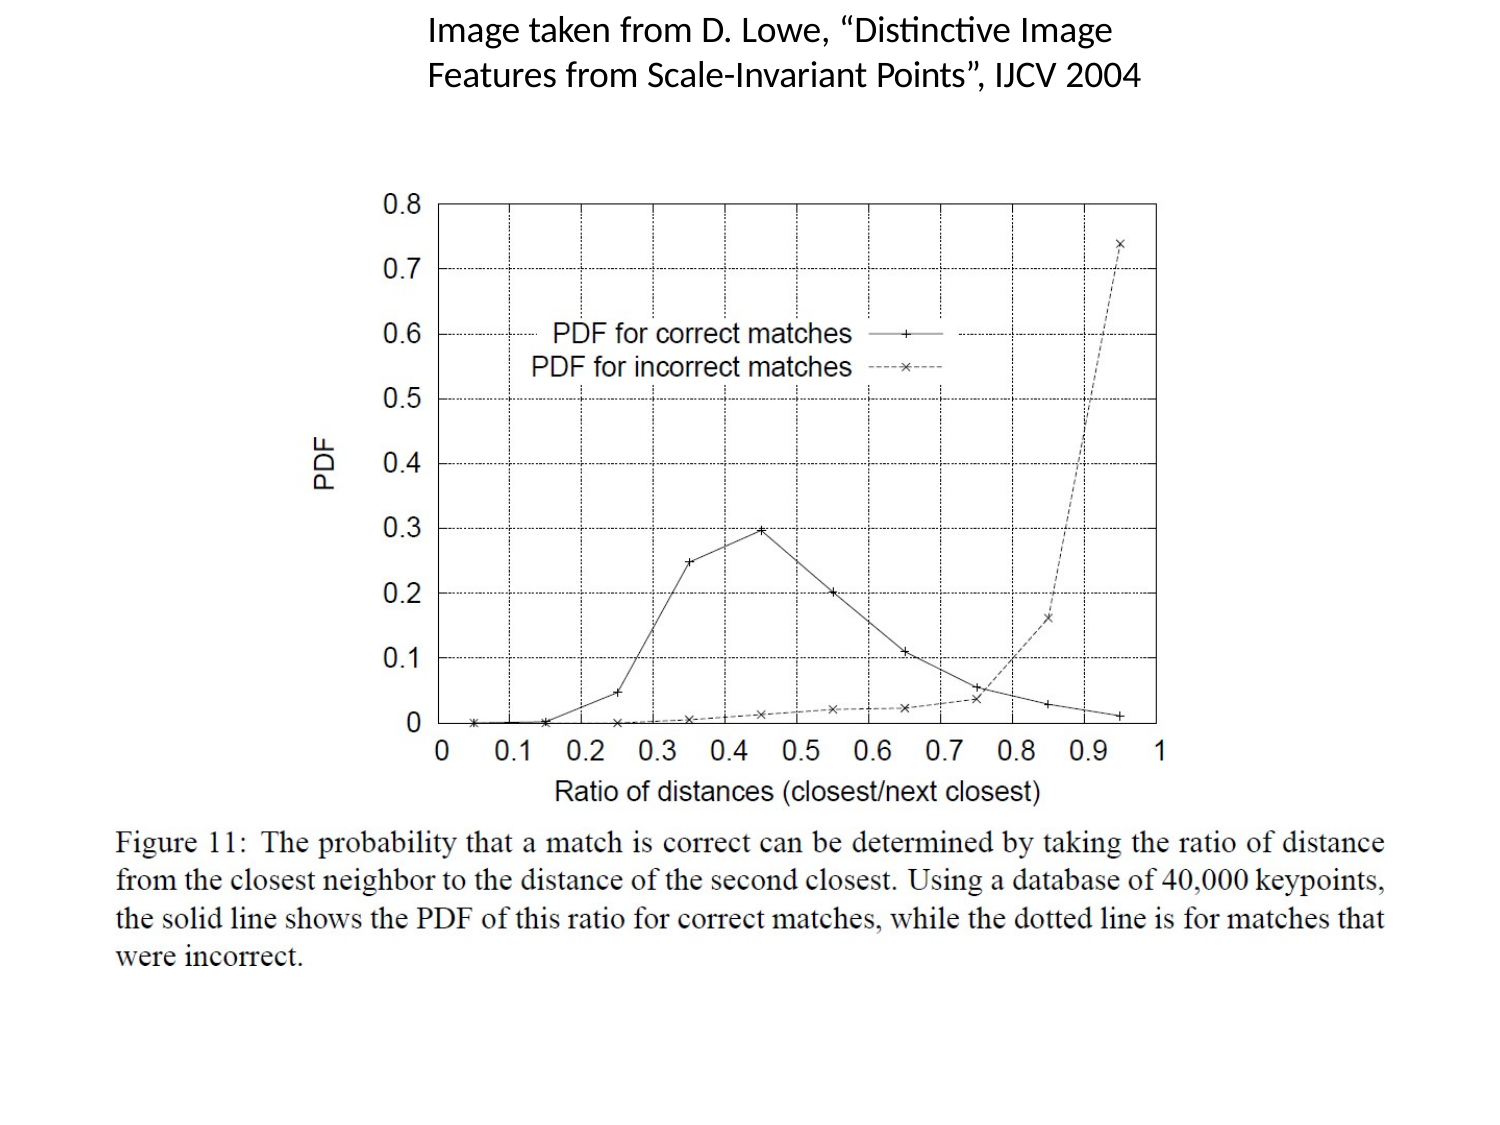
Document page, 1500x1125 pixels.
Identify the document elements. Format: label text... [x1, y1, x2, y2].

text_box Image taken from D. Lowe, “Distinctive Image Features from Scale-Invariant Points”, IJCV 2004 [425, 2, 1155, 95]
picture [113, 193, 1386, 966]
